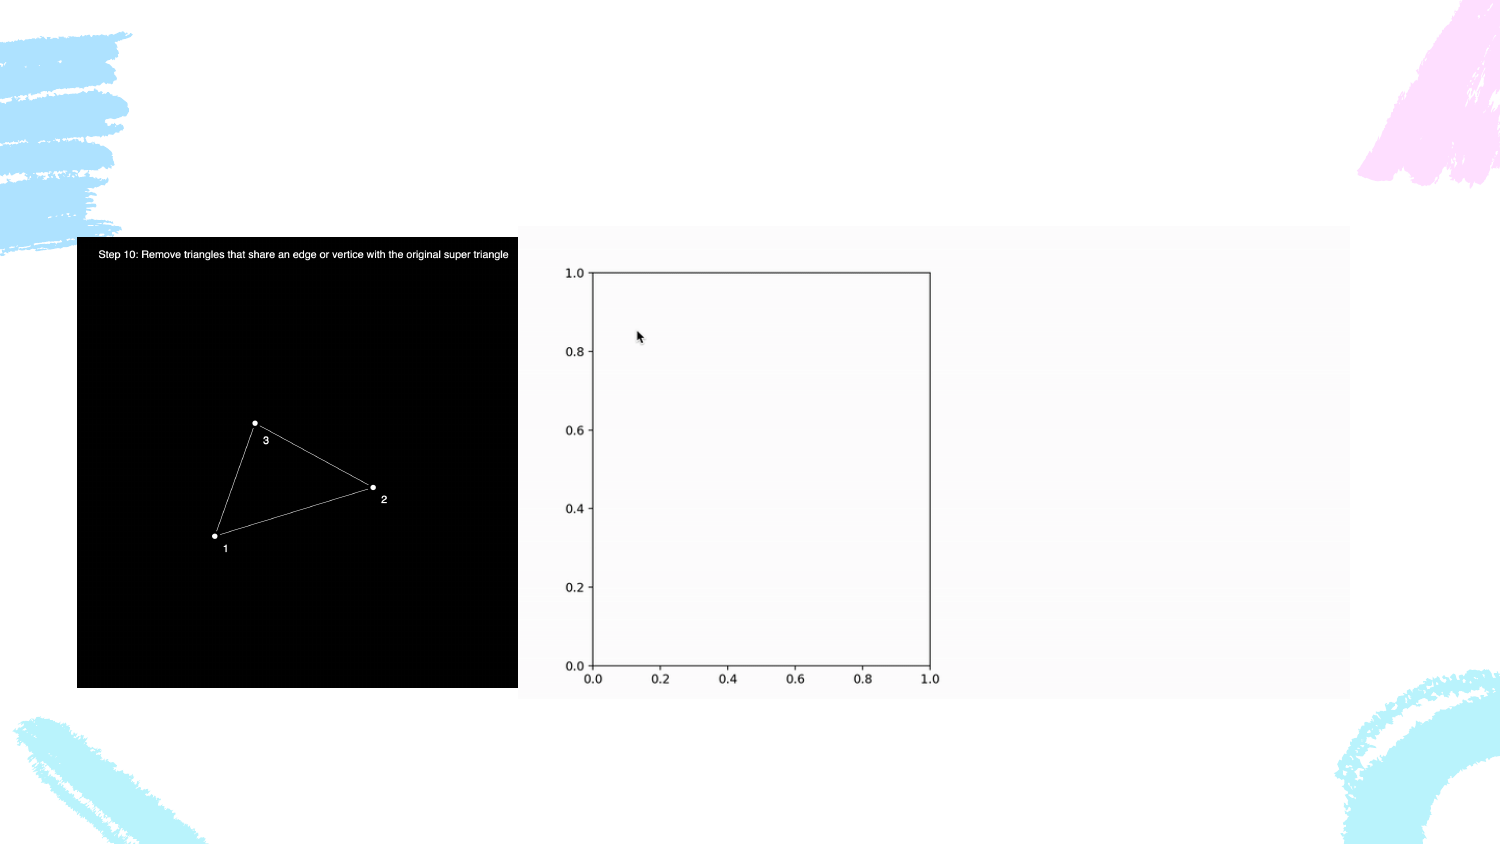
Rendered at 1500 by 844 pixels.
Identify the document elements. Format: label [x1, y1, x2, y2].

picture [77, 226, 1351, 699]
